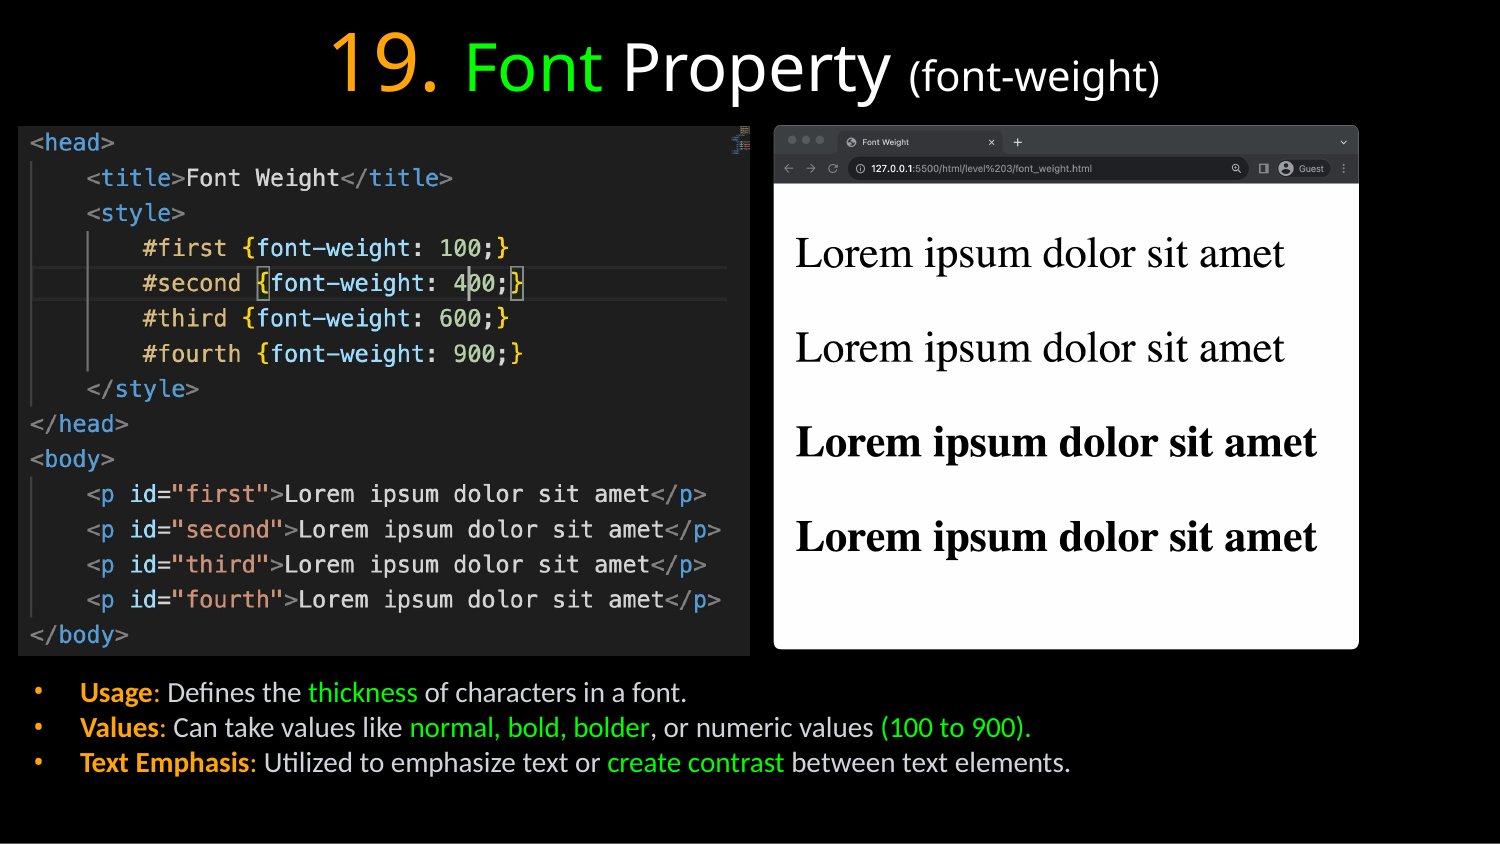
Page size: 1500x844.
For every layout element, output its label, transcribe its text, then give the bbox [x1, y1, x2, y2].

picture [17, 125, 751, 657]
text_box Usage: Defines the thickness of characters in a font. Values: Can take values like normal, bold, bolder, or numeric values (100 to 900). Text Emphasis: Utilized to emphasize text or create contrast between text elements. [31, 670, 1088, 779]
picture [767, 116, 1369, 657]
title 19. Font Property (font-weight) [324, 23, 1176, 165]
